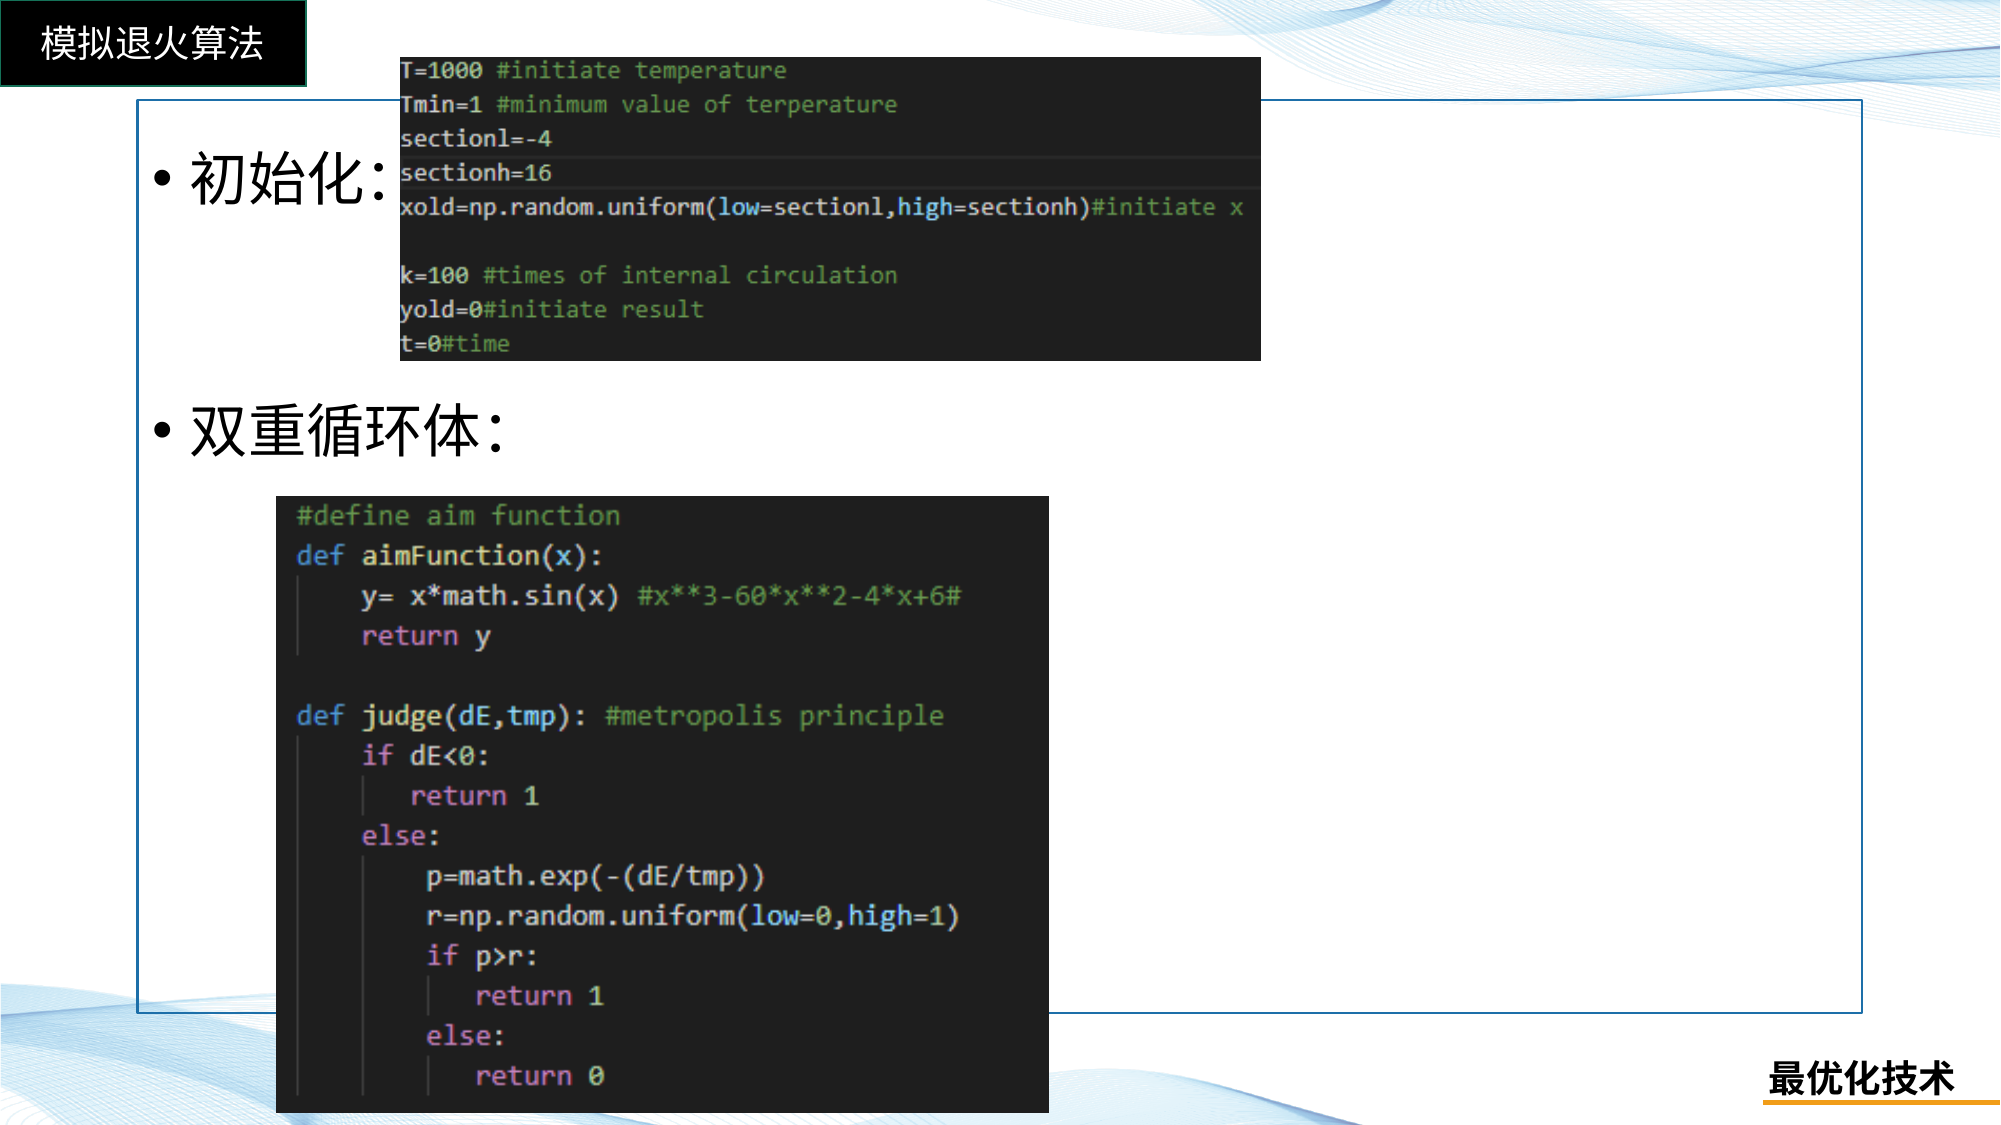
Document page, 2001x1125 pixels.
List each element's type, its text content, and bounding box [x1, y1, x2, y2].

picture [2, 496, 1590, 1125]
list 初始化： 双重循环体： [136, 99, 1863, 1014]
picture [400, 1, 1999, 361]
